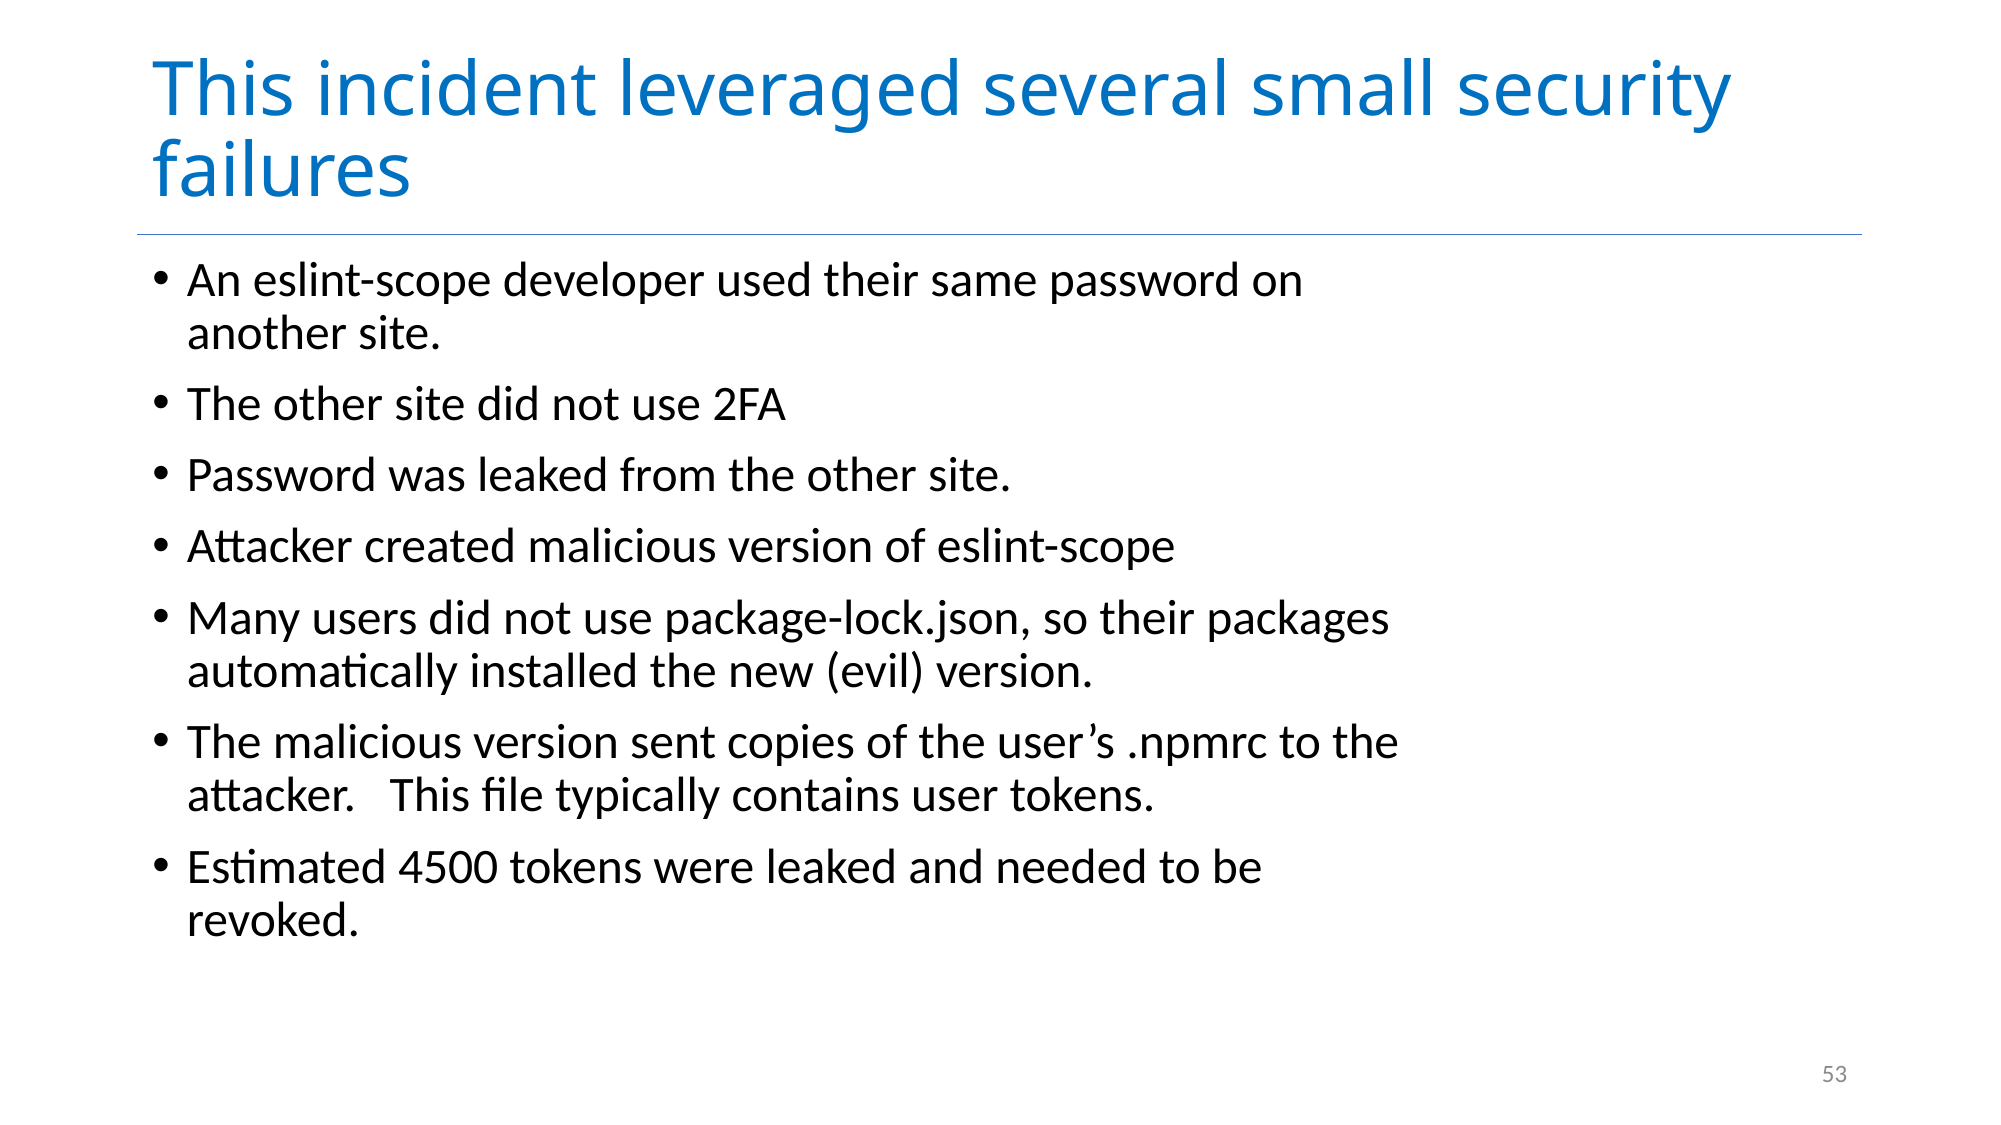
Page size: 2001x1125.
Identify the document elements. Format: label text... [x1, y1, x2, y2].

list An eslint-scope developer used their same password on another site. The other site did not use 2FA Password was leaked from the other site. Attacker created malicious version of eslint-scope Many users did not use package-lock.json, so their packages automatically installed the new (evil) version. The malicious version sent copies of the user’s .npmrc to the attacker. This file typically contains user tokens. Estimated 4500 tokens were leaked and needed to be revoked. [137, 246, 1432, 960]
title This incident leveraged several small security failures [137, 3, 1863, 221]
slide_number 53 [1412, 1042, 1863, 1103]
